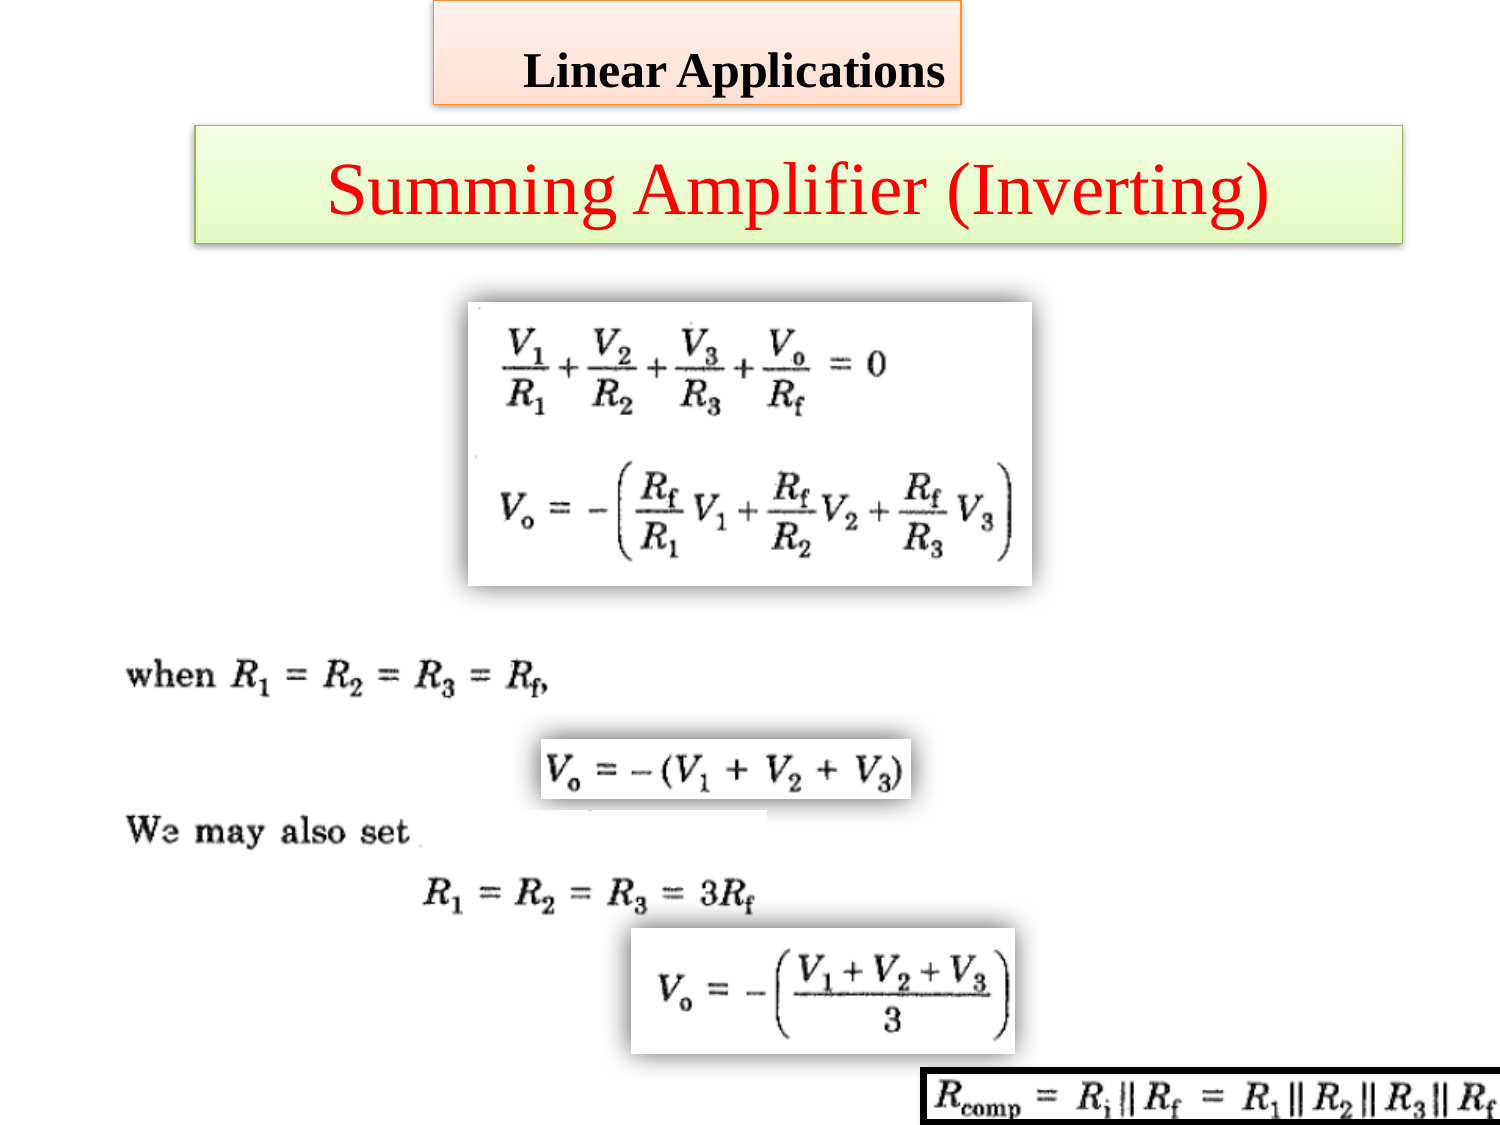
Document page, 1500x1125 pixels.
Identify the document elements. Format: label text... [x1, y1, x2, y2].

title Summing Amplifier (Inverting) [194, 125, 1403, 244]
picture [123, 810, 767, 924]
picture [631, 928, 1015, 1054]
text_box Linear Applications [433, 0, 962, 105]
picture [123, 656, 564, 709]
picture [926, 1073, 1500, 1120]
picture [468, 302, 1032, 586]
picture [541, 739, 911, 800]
